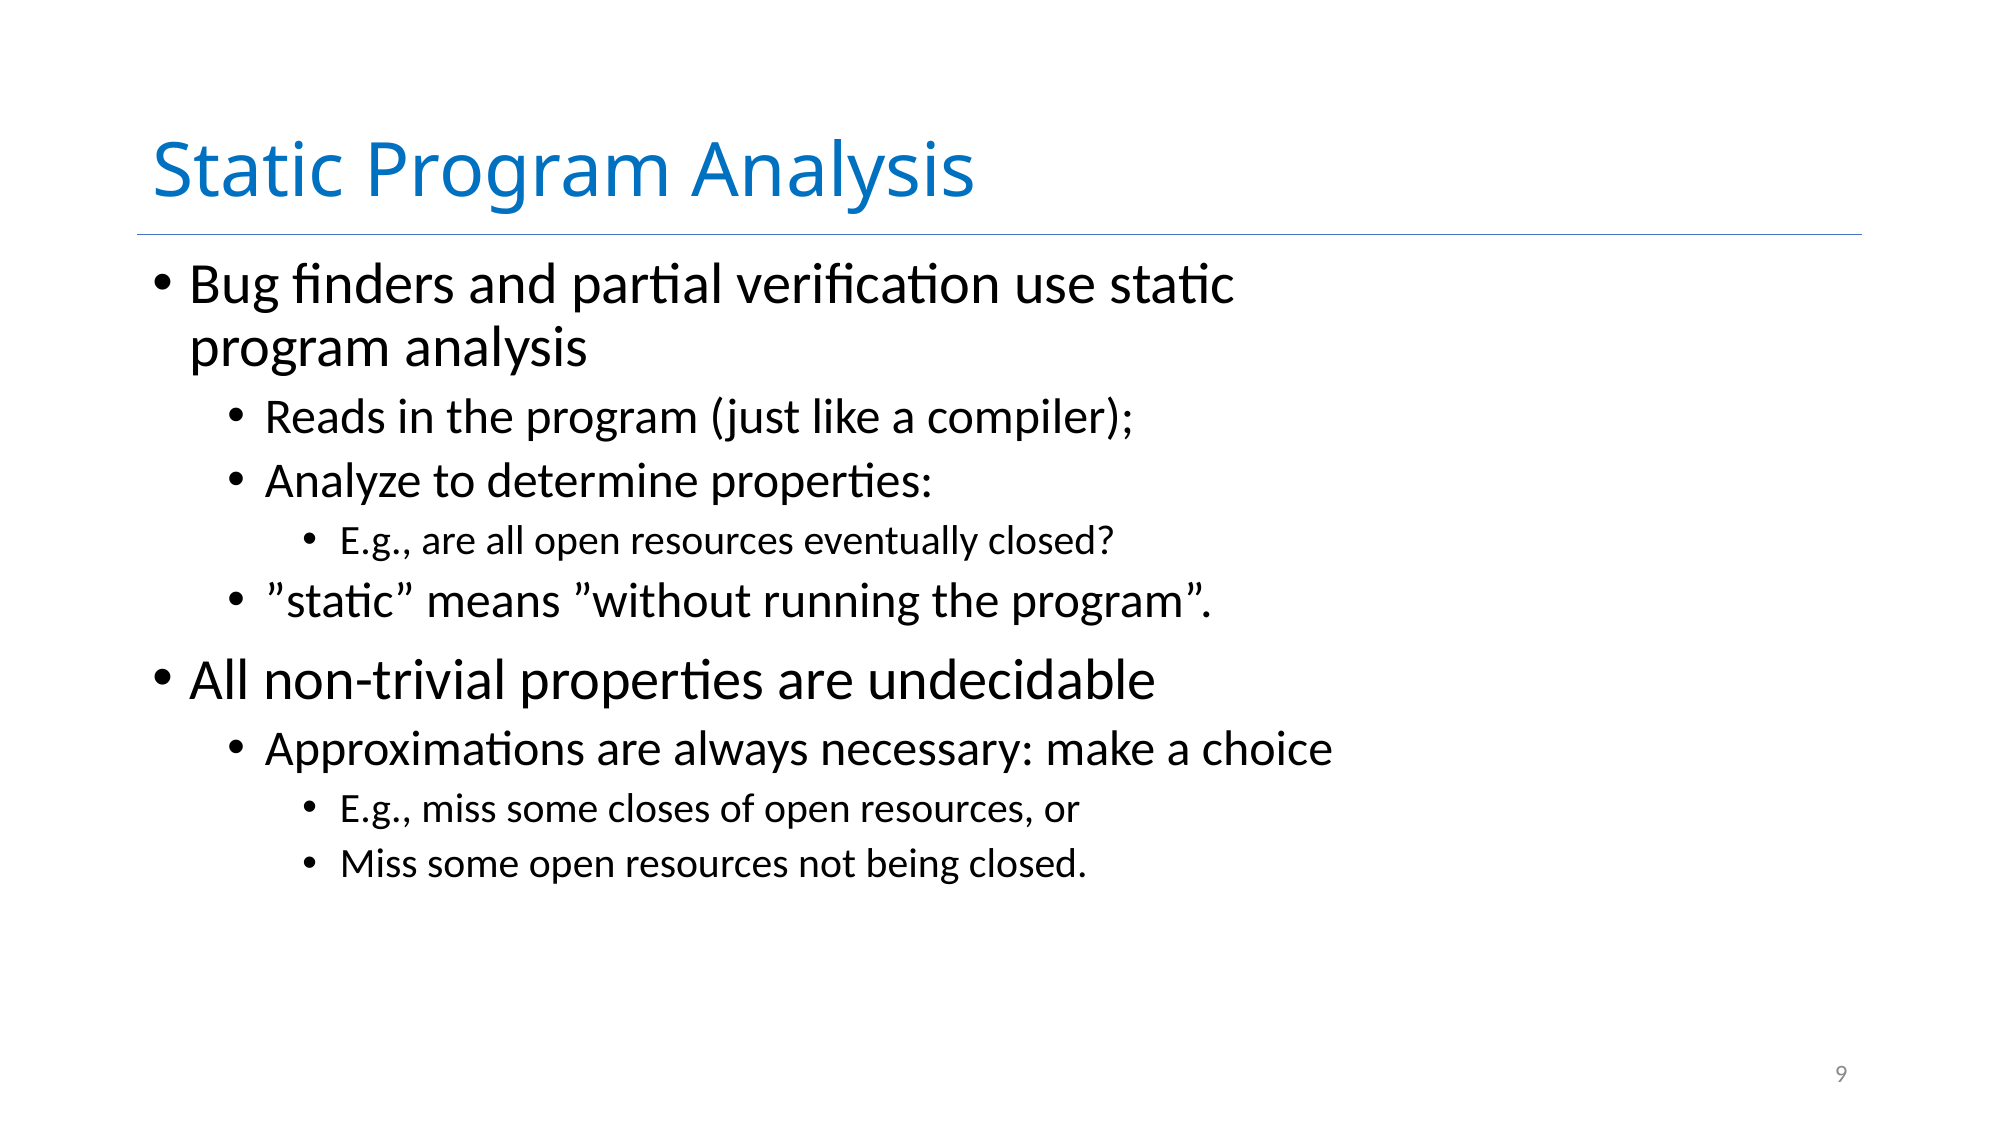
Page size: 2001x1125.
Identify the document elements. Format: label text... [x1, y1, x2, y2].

title Static Program Analysis [137, 3, 1863, 221]
slide_number 9 [1412, 1042, 1863, 1103]
list Bug finders and partial verification use static program analysis Reads in the program (just like a compiler); Analyze to determine properties: E.g., are all open resources eventually closed? ”static” means ”without running the program”. All non-trivial properties are undecidable Approximations are always necessary: make a choice E.g., miss some closes of open resources, or Miss some open resources not being closed. [137, 246, 1432, 960]
